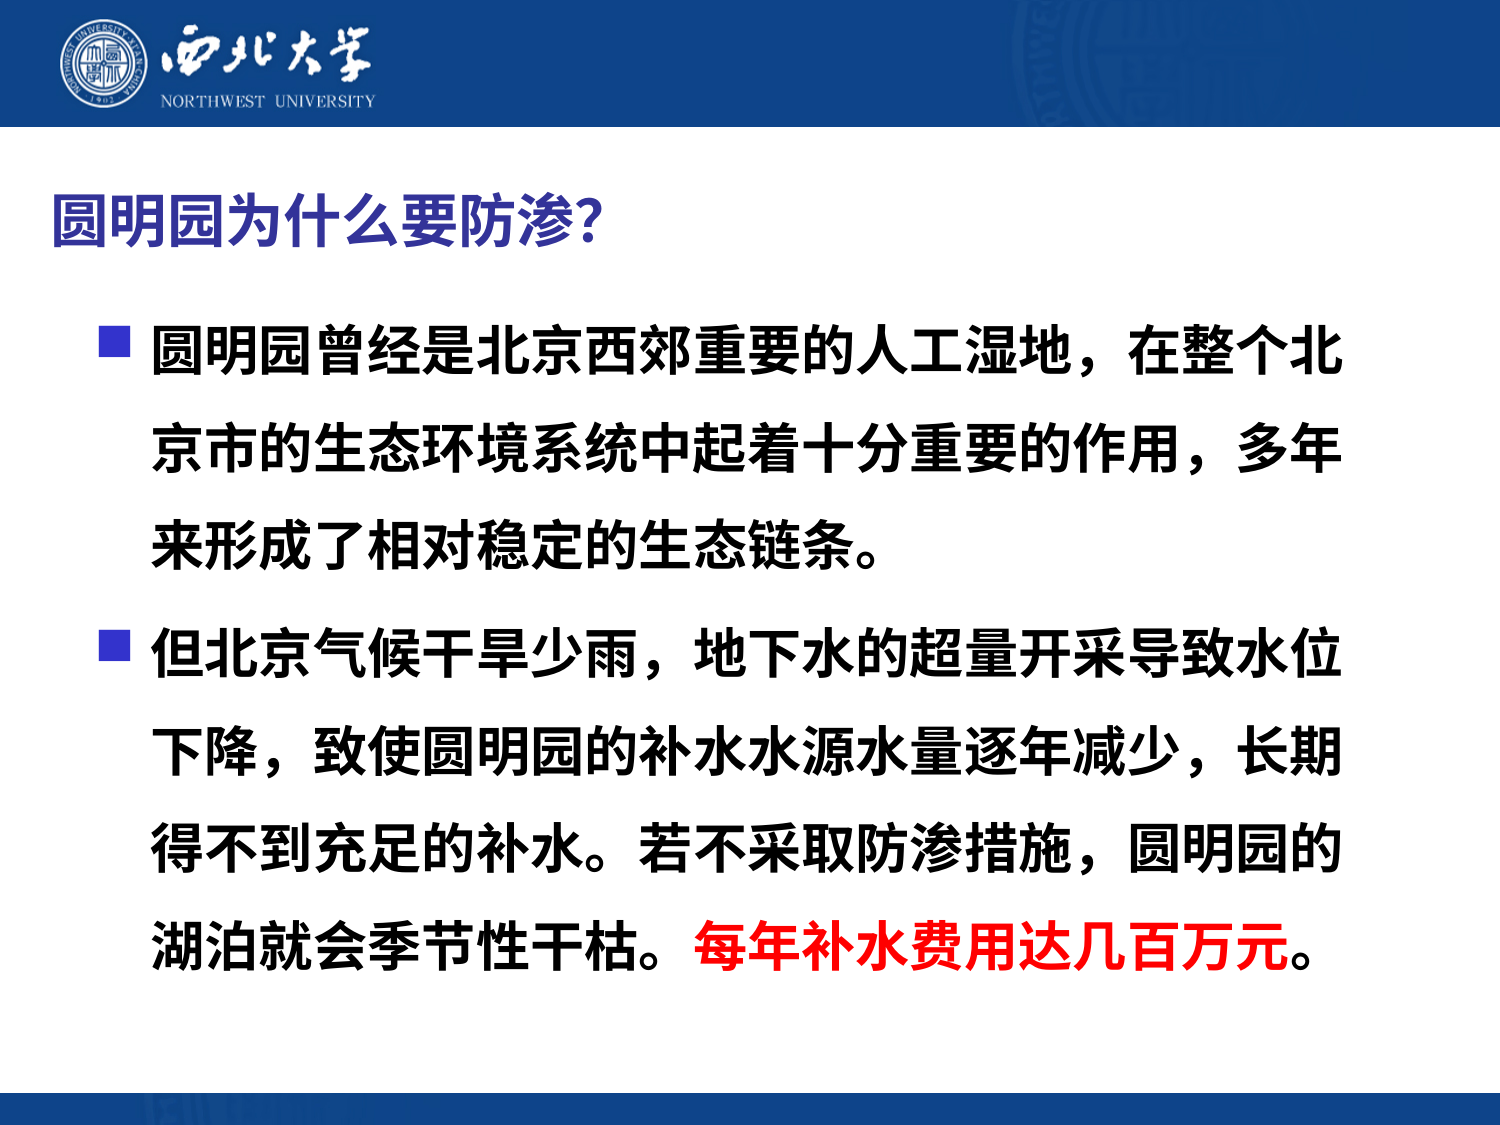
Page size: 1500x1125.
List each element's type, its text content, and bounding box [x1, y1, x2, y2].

picture [0, 1093, 1500, 1125]
picture [0, 0, 1500, 127]
list 圆明园曾经是北京西郊重要的人工湿地，在整个北京市的生态环境系统中起着十分重要的作用，多年来形成了相对稳定的生态链条。 但北京气候干旱少雨，地下水的超量开采导致水位下降，致使圆明园的补水水源水量逐年减少，长期得不到充足的补水。若不采取防渗措施，圆明园的湖泊就会季节性干枯。每年补水费用达几百万元。 [79, 276, 1380, 1002]
title 圆明园为什么要防渗？ [35, 157, 1314, 262]
